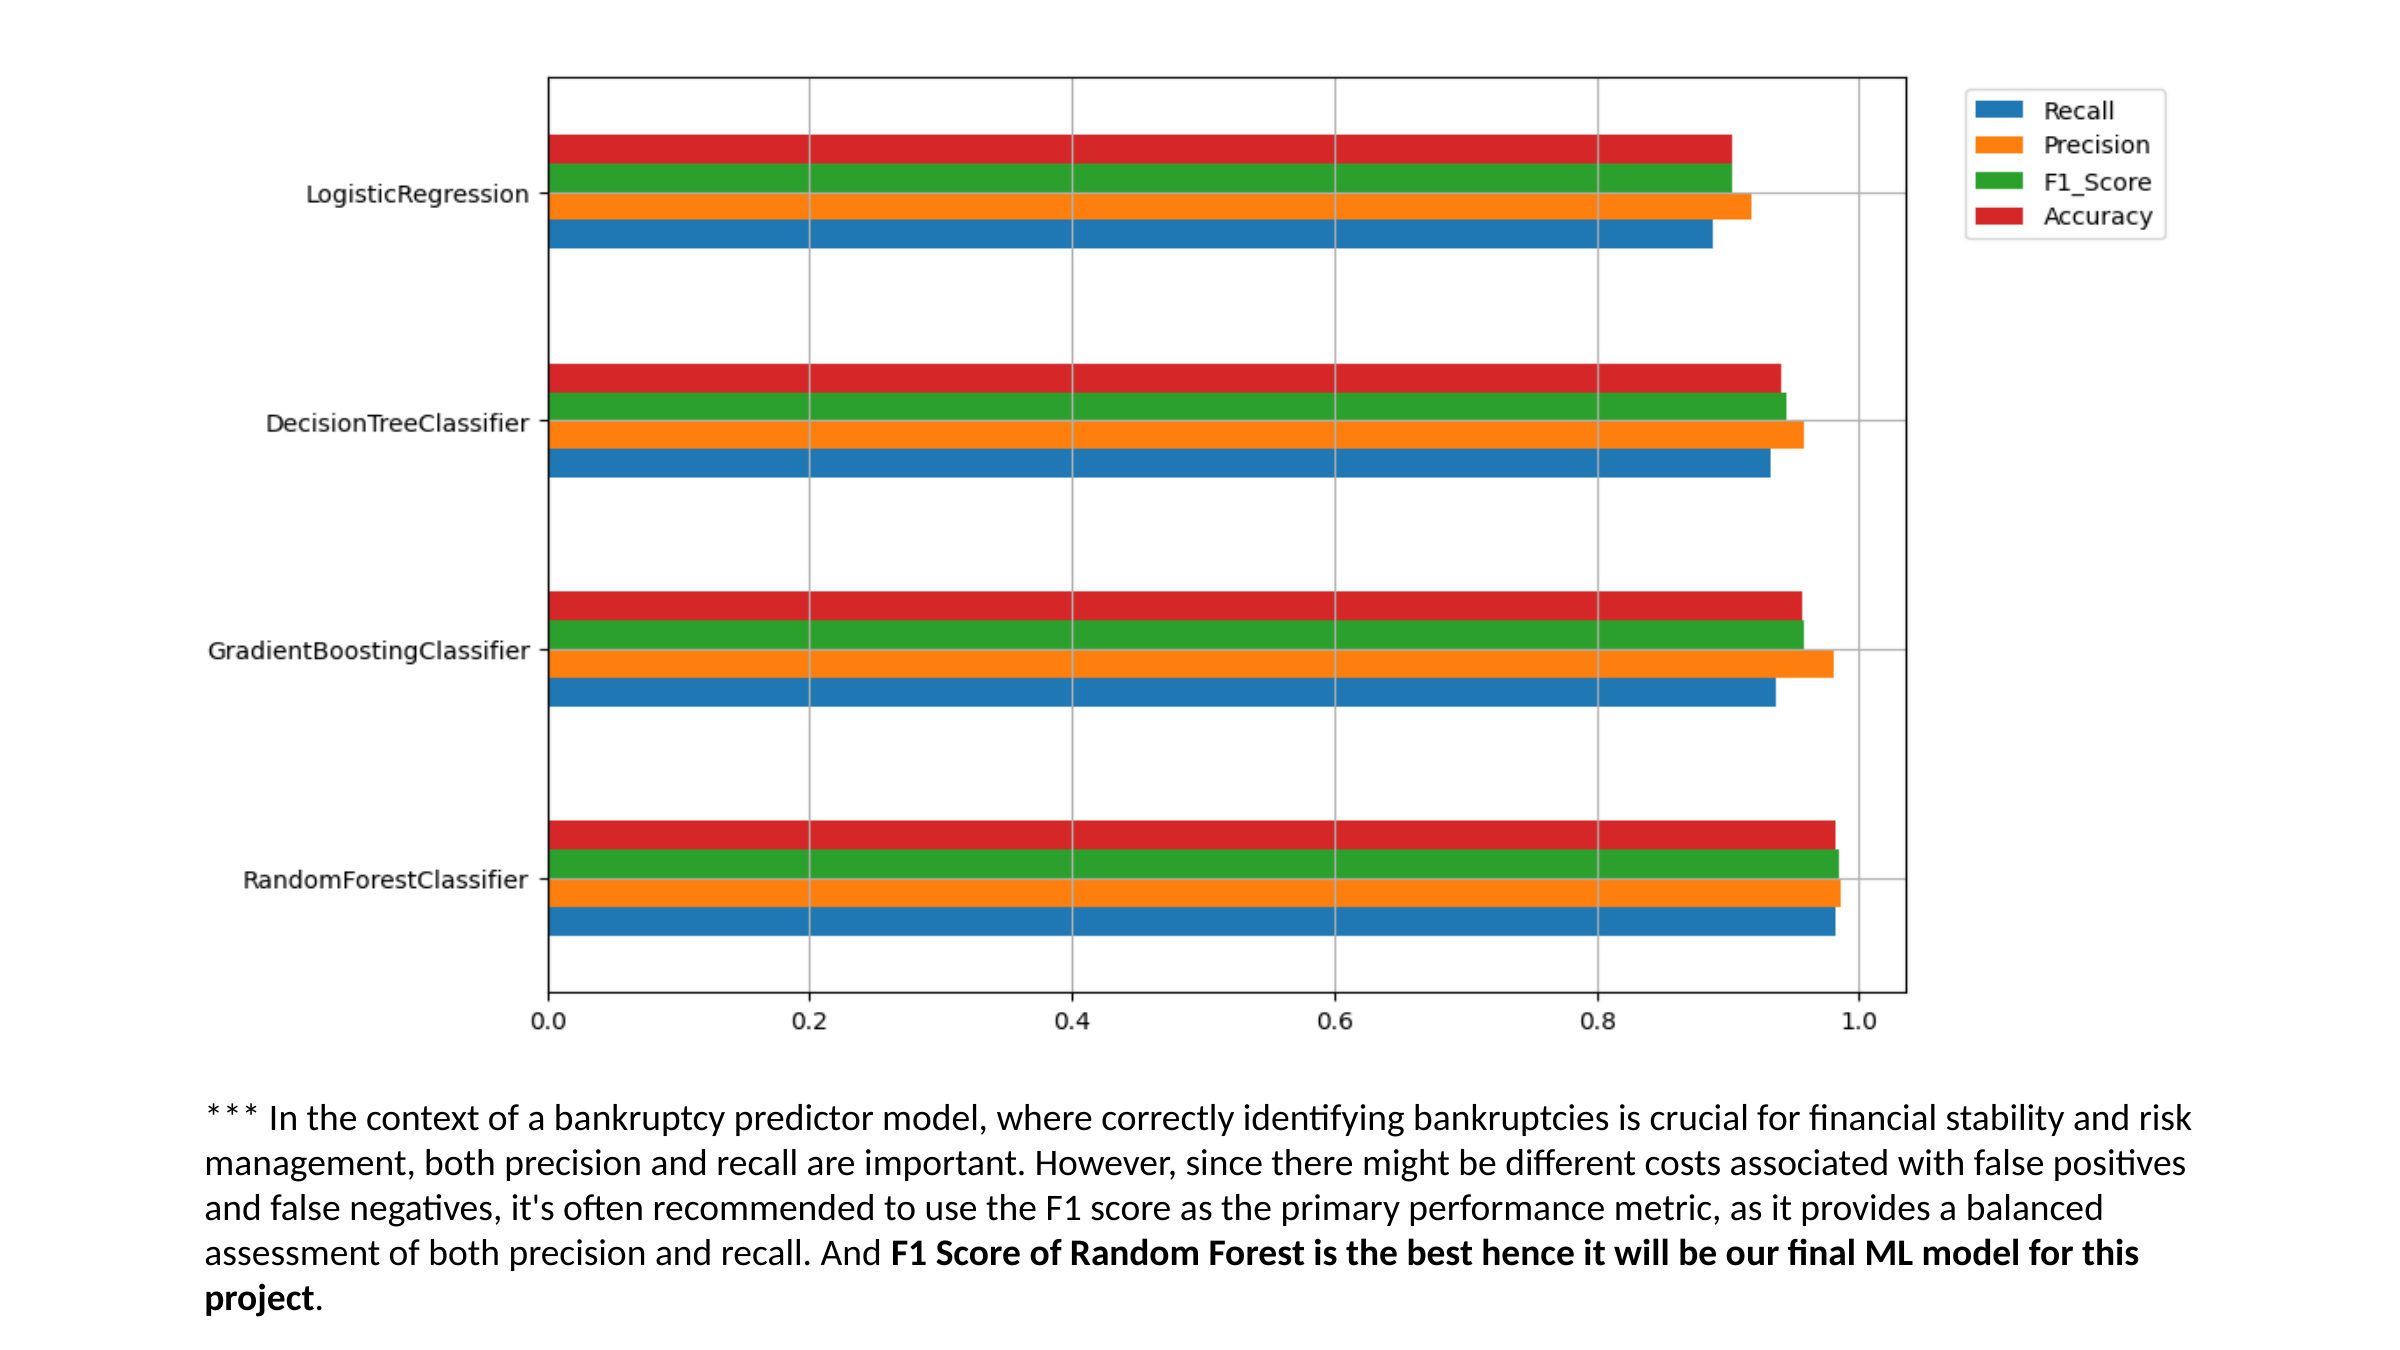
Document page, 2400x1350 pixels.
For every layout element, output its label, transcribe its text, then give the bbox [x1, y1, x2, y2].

picture [189, 62, 2181, 1051]
text_box *** In the context of a bankruptcy predictor model, where correctly identifying bankruptcies is crucial for financial stability and risk management, both precision and recall are important. However, since there might be different costs associated with false positives and false negatives, it's often recommended to use the F1 score as the primary performance metric, as it provides a balanced assessment of both precision and recall. And F1 Score of Random Forest is the best hence it will be our final ML model for this project. [189, 1085, 2226, 1326]
